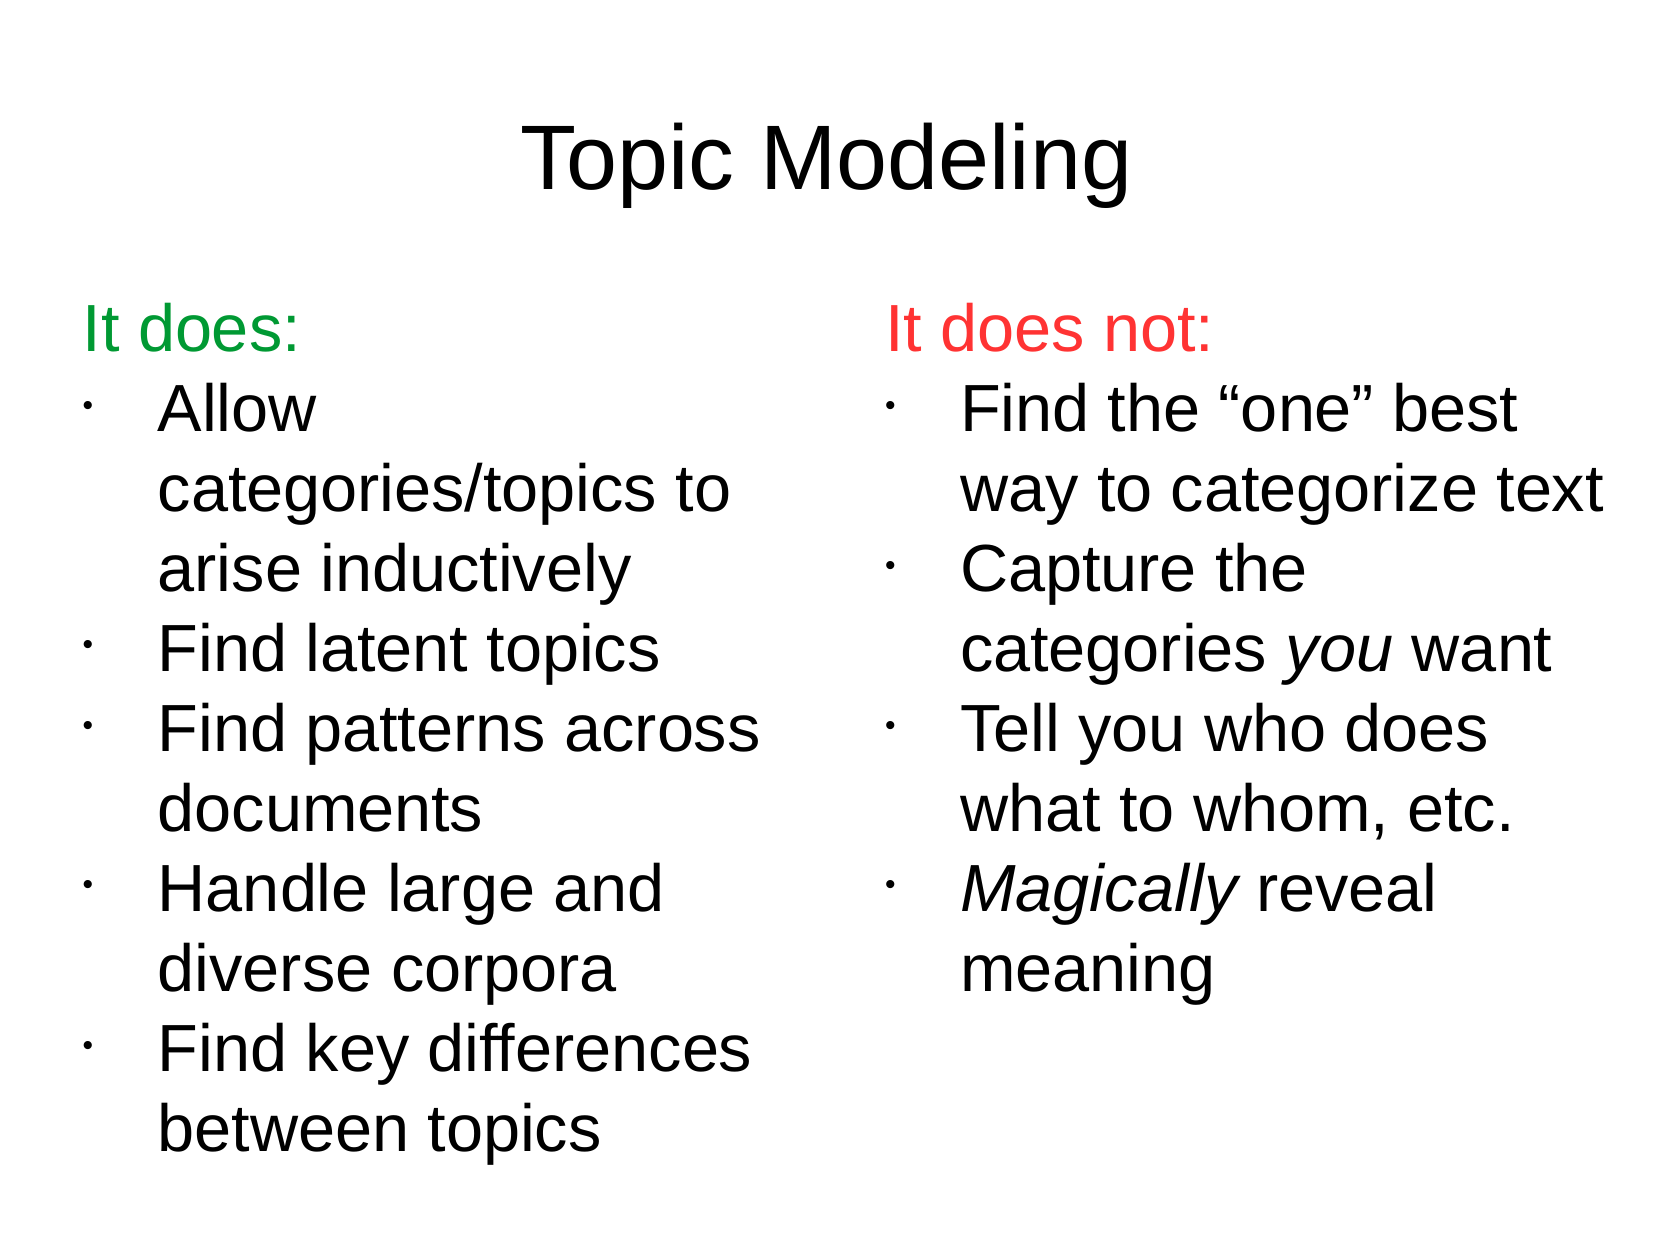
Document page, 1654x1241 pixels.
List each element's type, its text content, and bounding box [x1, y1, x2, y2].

text_box Topic Modeling [82, 49, 1571, 257]
text_box It does: Allow categories/topics to arise inductively Find latent topics Find patterns across documents Handle large and diverse corpora Find key differences between topics [82, 284, 825, 1210]
text_box It does not: Find the “one” best way to categorize text Capture the categories you want Tell you who does what to whom, etc. Magically reveal meaning [884, 284, 1628, 1210]
